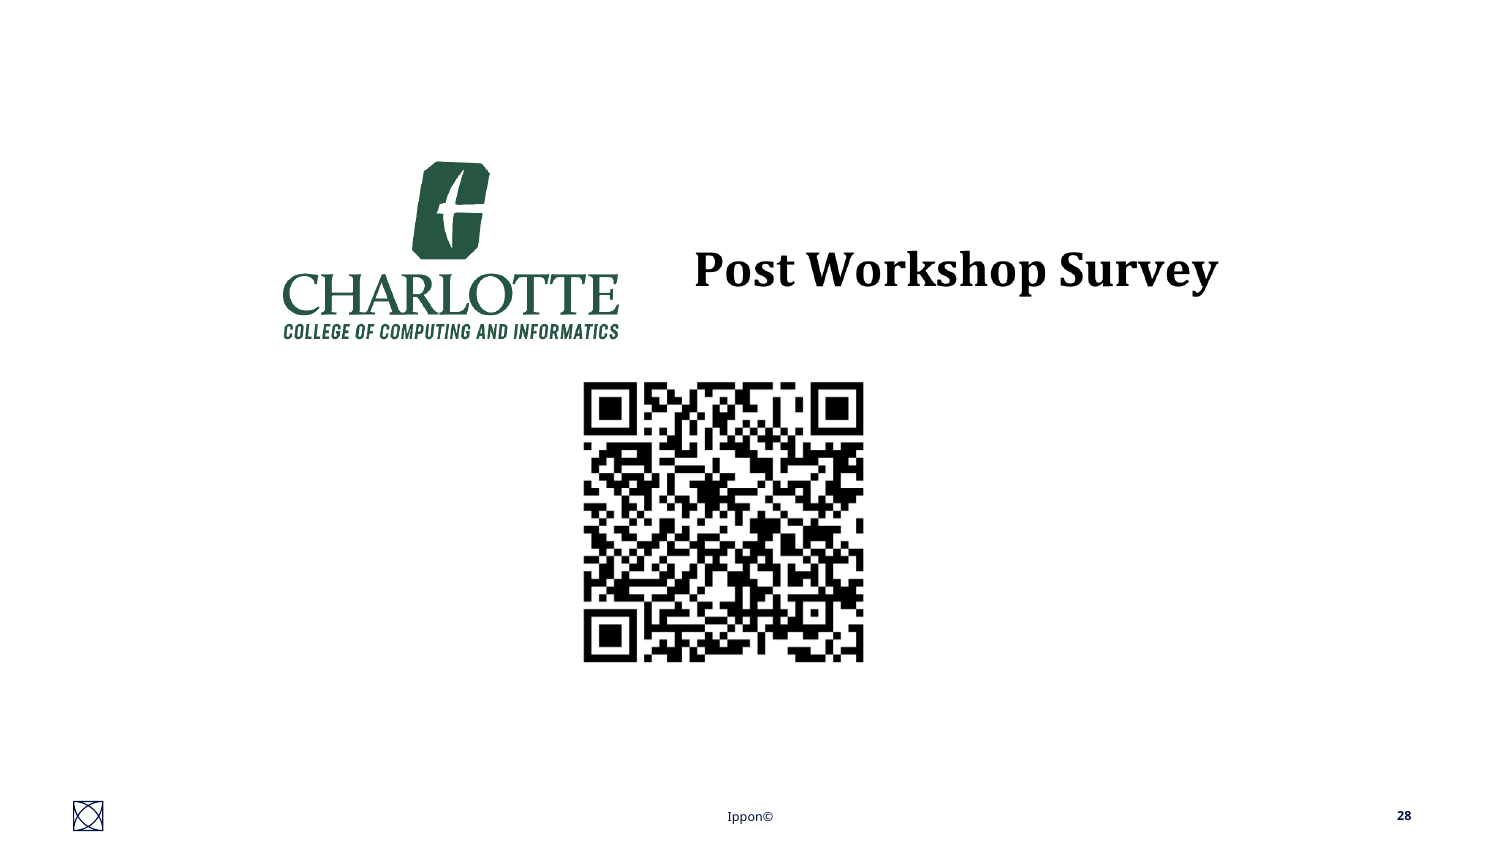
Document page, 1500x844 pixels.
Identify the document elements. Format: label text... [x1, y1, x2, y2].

picture [260, 147, 1239, 696]
slide_number ‹#› [1336, 797, 1427, 835]
